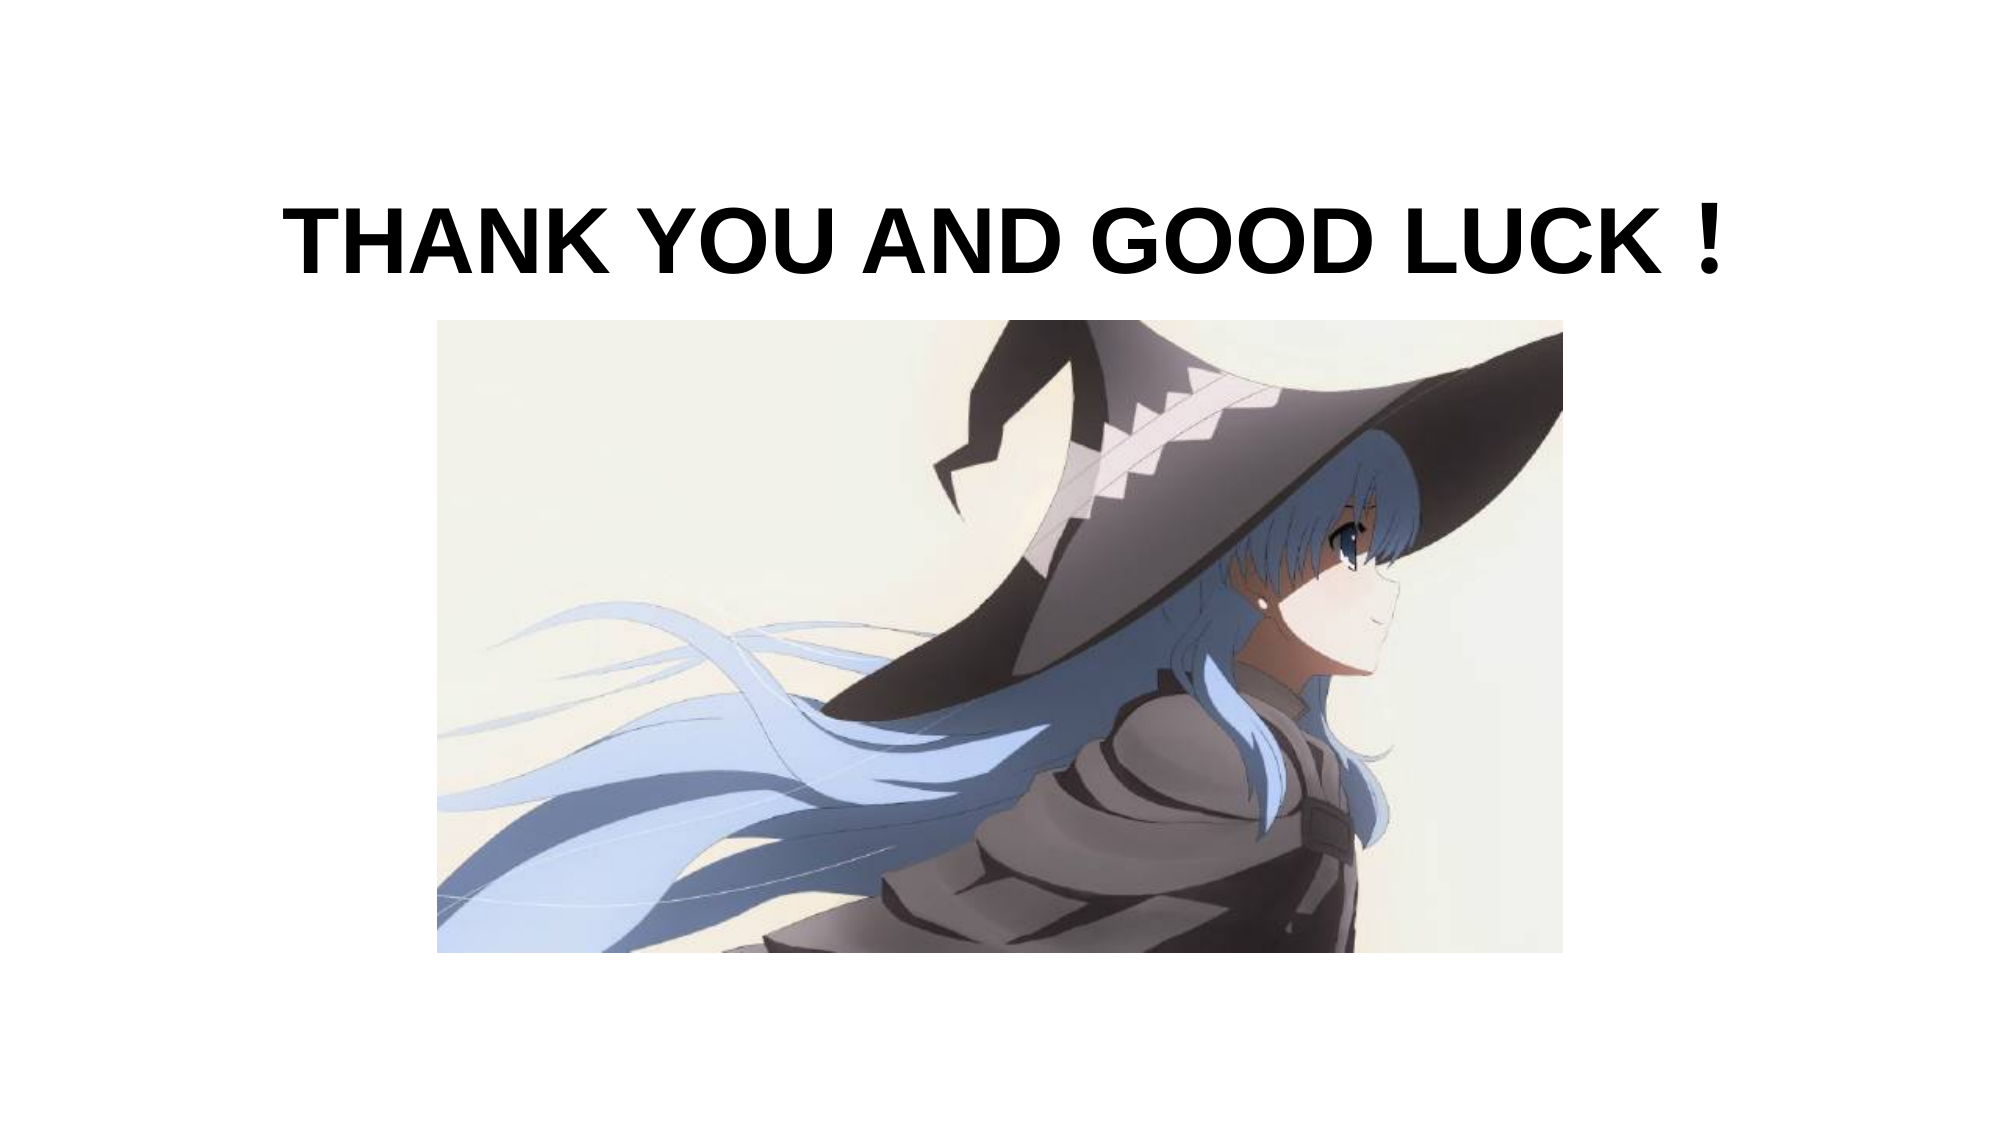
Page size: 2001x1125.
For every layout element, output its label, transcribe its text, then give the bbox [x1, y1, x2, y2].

text_box THANK YOU AND GOOD LUCK！ [0, 172, 2000, 300]
picture [437, 319, 1563, 954]
